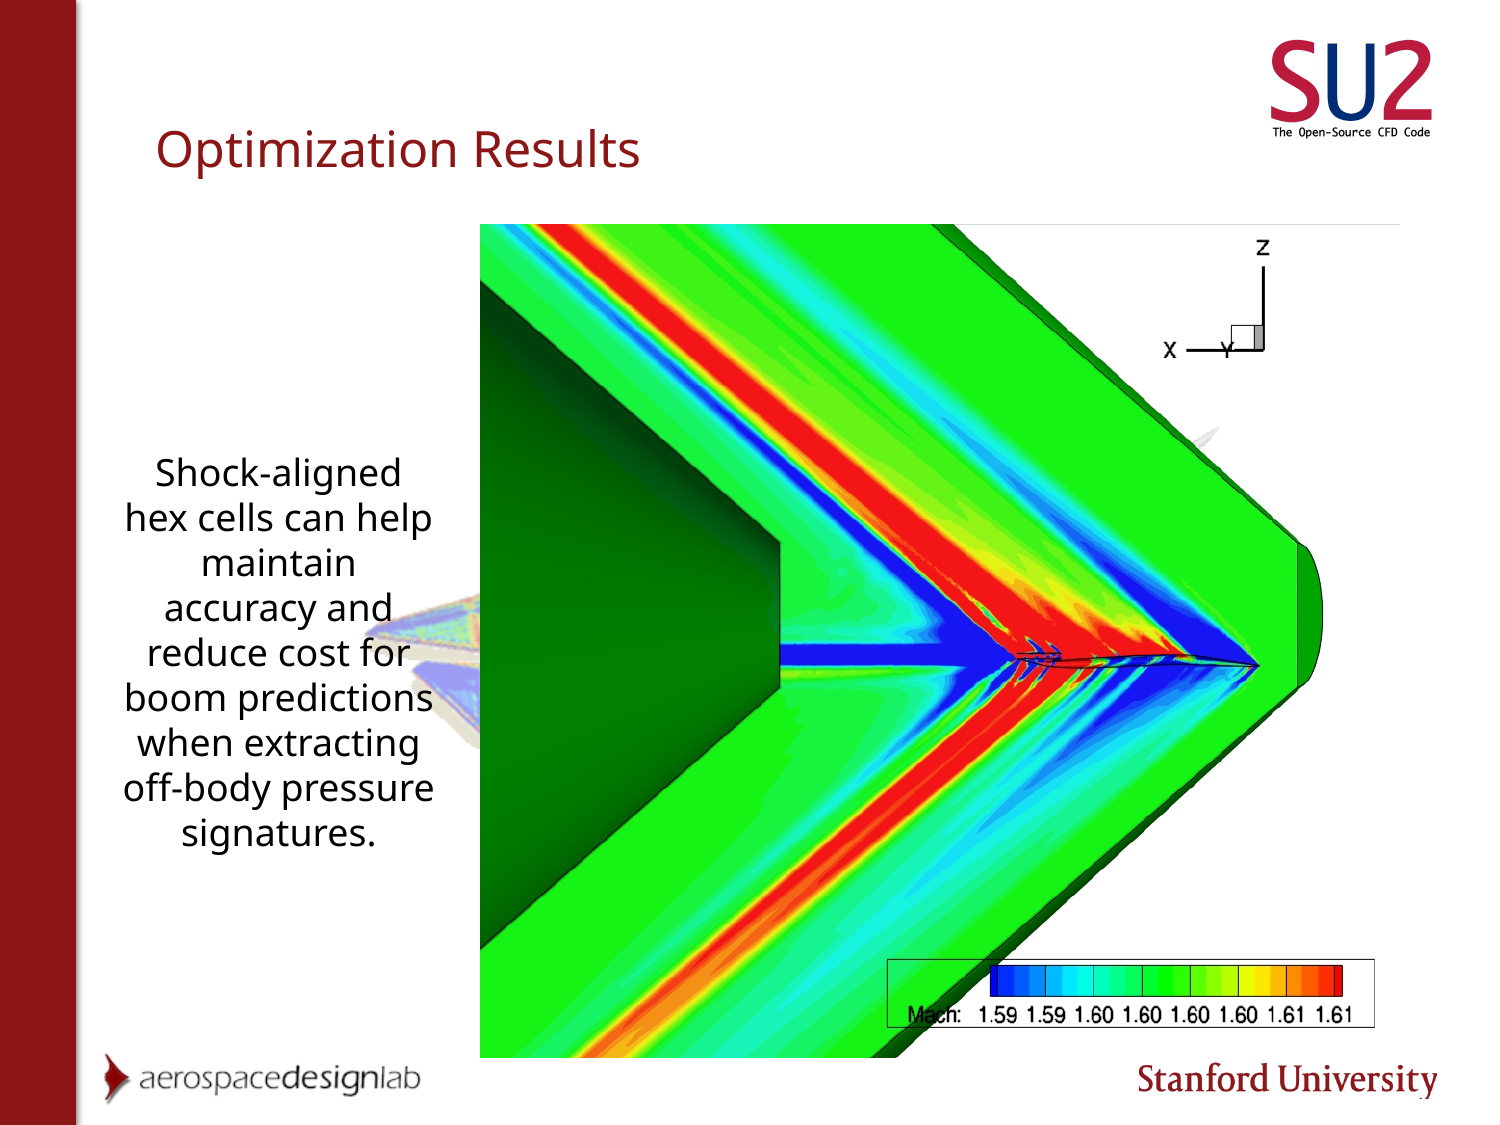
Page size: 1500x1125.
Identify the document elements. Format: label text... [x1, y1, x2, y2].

text_box Shock-aligned hex cells can help maintain accuracy and reduce cost for boom predictions when extracting off-body pressure signatures. [104, 441, 454, 861]
title Optimization Results [155, 78, 1420, 186]
picture [1268, 37, 1437, 140]
picture [479, 224, 1401, 1058]
picture [99, 1052, 425, 1106]
picture [507, 224, 532, 247]
